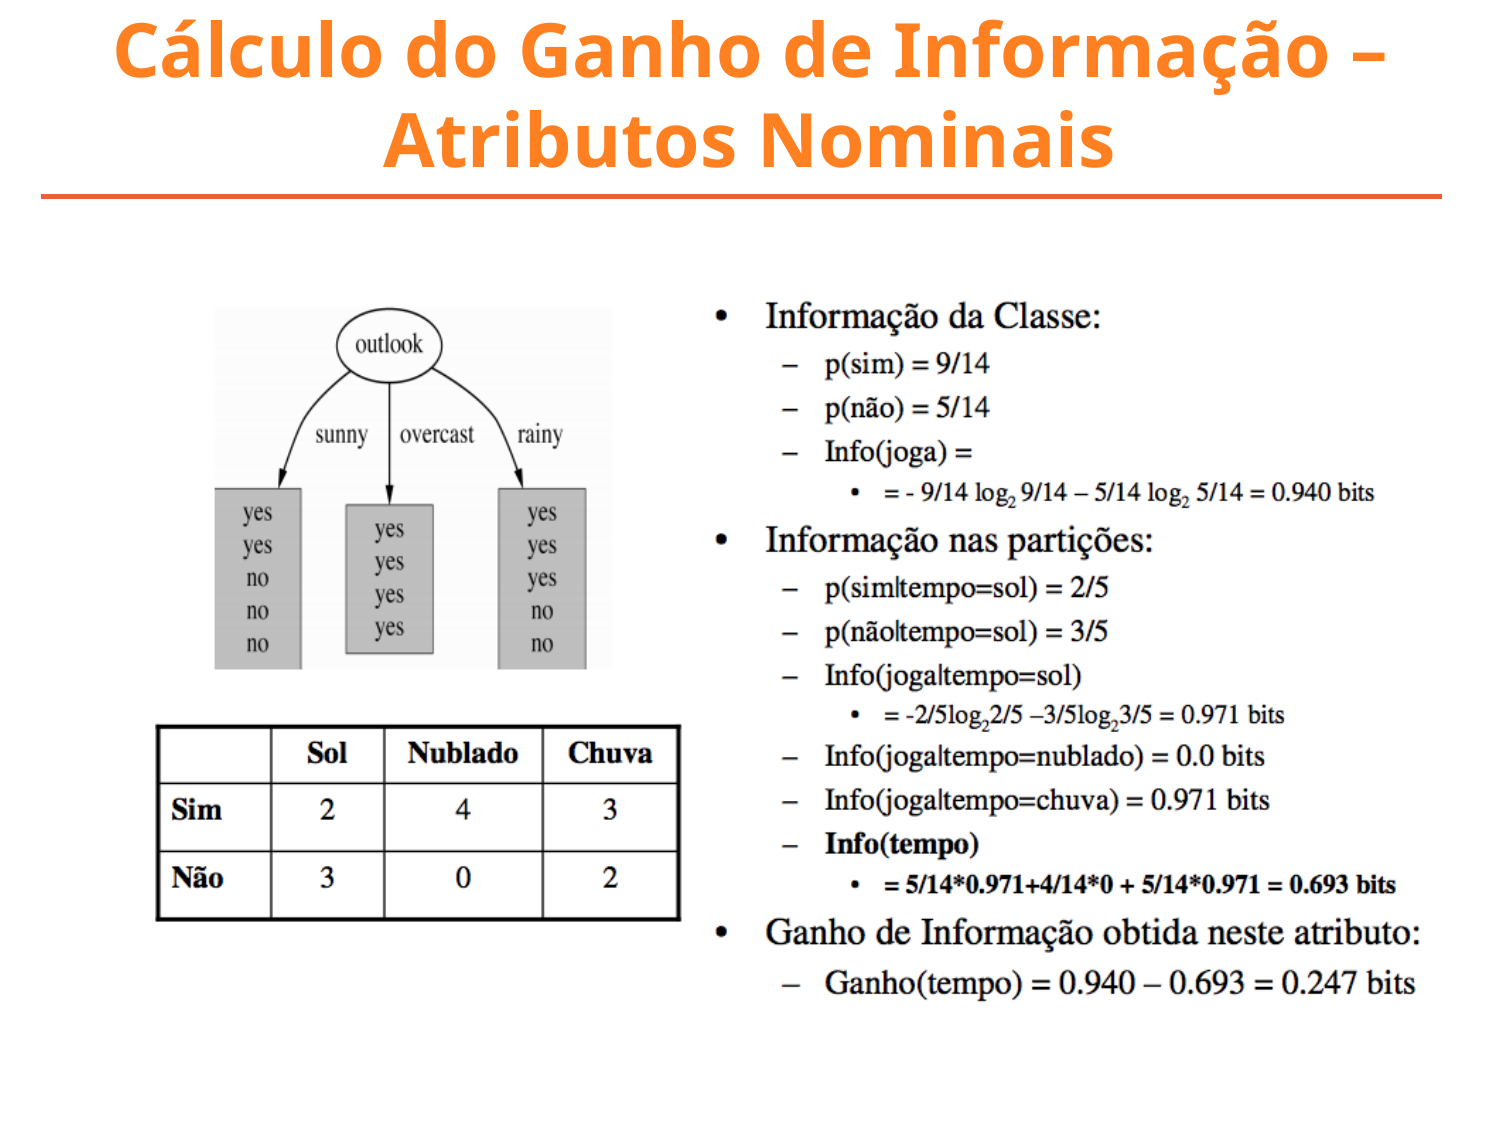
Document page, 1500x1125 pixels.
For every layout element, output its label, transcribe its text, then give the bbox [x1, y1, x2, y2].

picture [147, 290, 1435, 1021]
title Cálculo do Ganho de Informação – Atributos Nominais [41, 42, 1459, 198]
